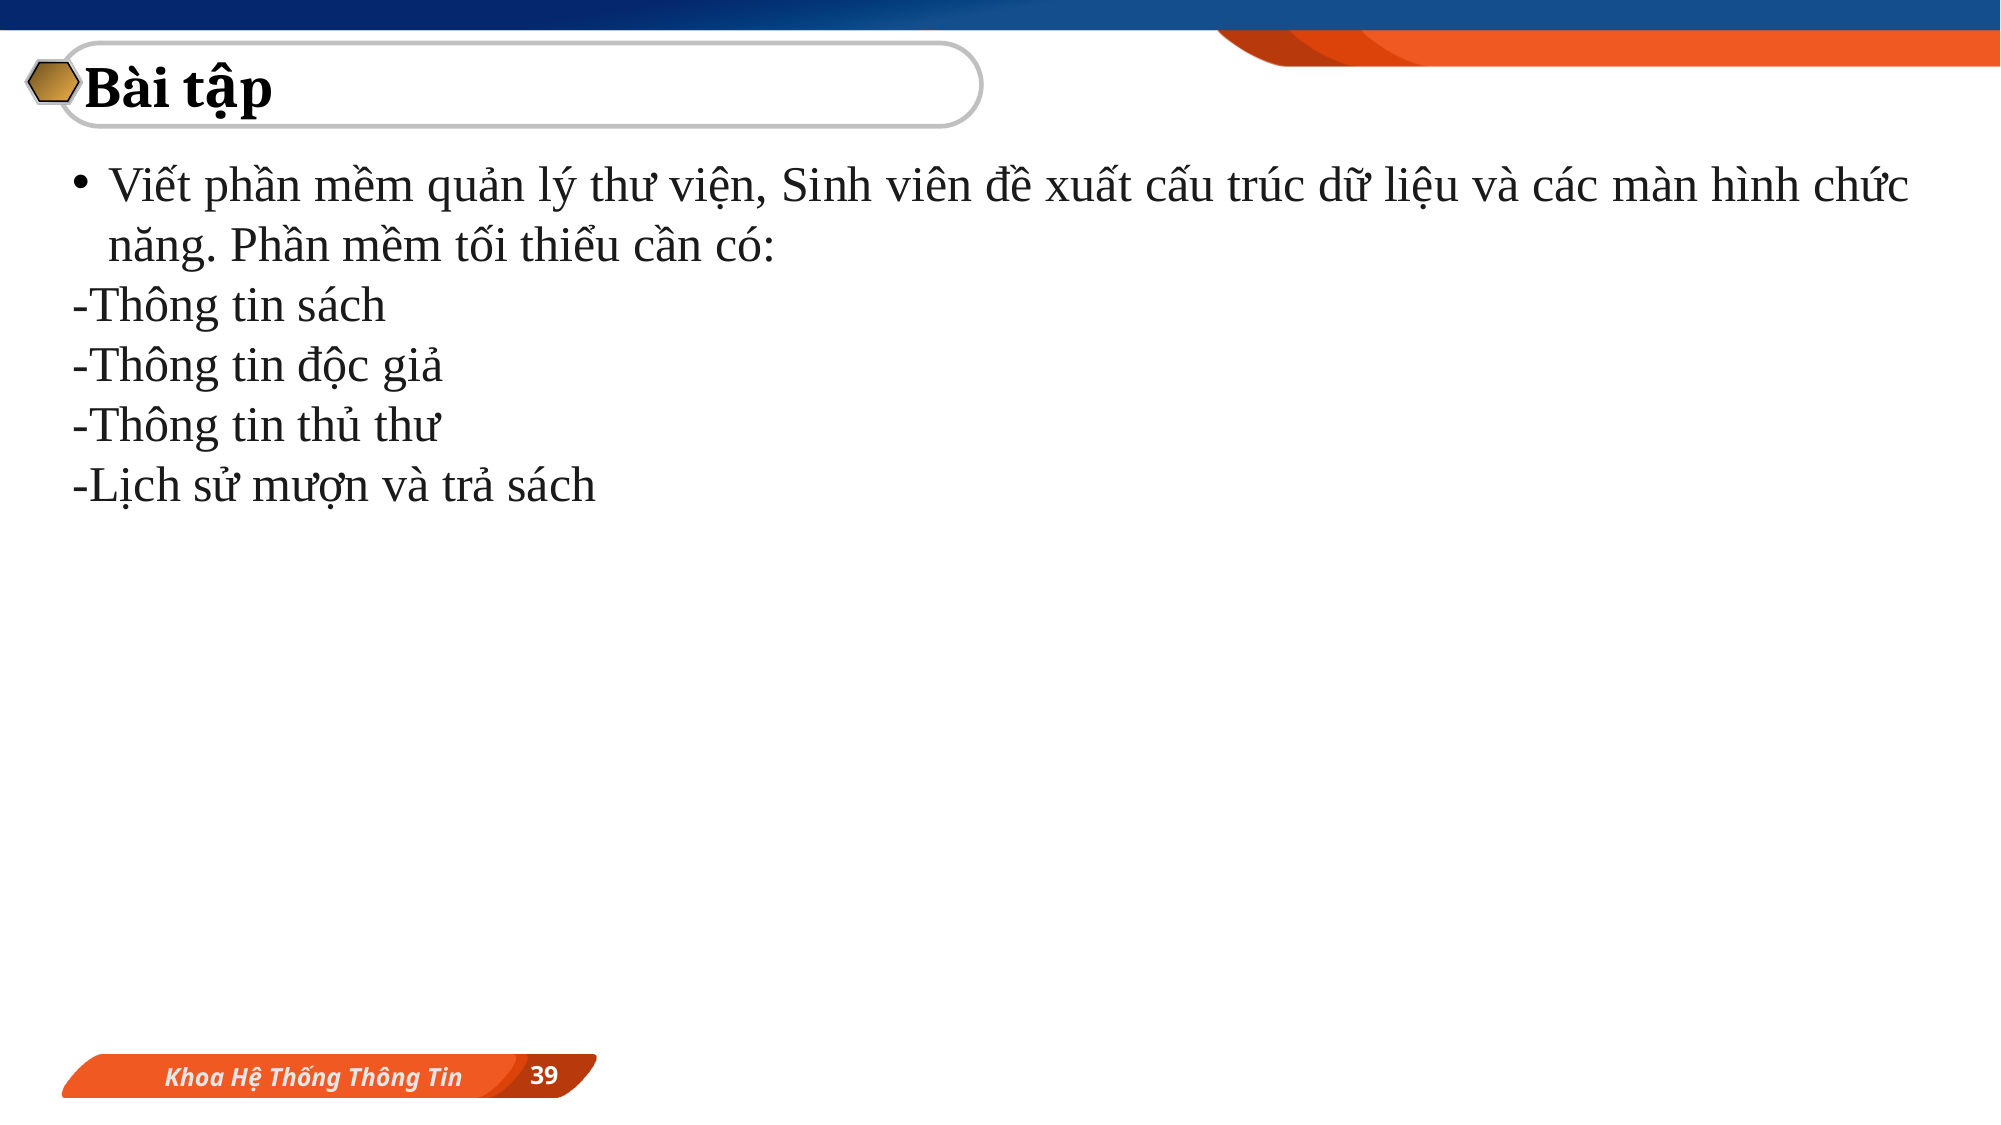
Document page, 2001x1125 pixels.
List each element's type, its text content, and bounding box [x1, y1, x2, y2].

slide_number 39 [508, 1046, 574, 1106]
text_box Viết phần mềm quản lý thư viện, Sinh viên đề xuất cấu trúc dữ liệu và các màn hình chức năng. Phần mềm tối thiểu cần có: -Thông tin sách -Thông tin độc giả -Thông tin thủ thư -Lịch sử mượn và trả sách [57, 144, 1927, 519]
footer Khoa Hệ Thống Thông Tin [119, 1054, 508, 1098]
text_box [24, 42, 982, 127]
picture [0, 0, 2001, 71]
picture [34, 1017, 624, 1125]
